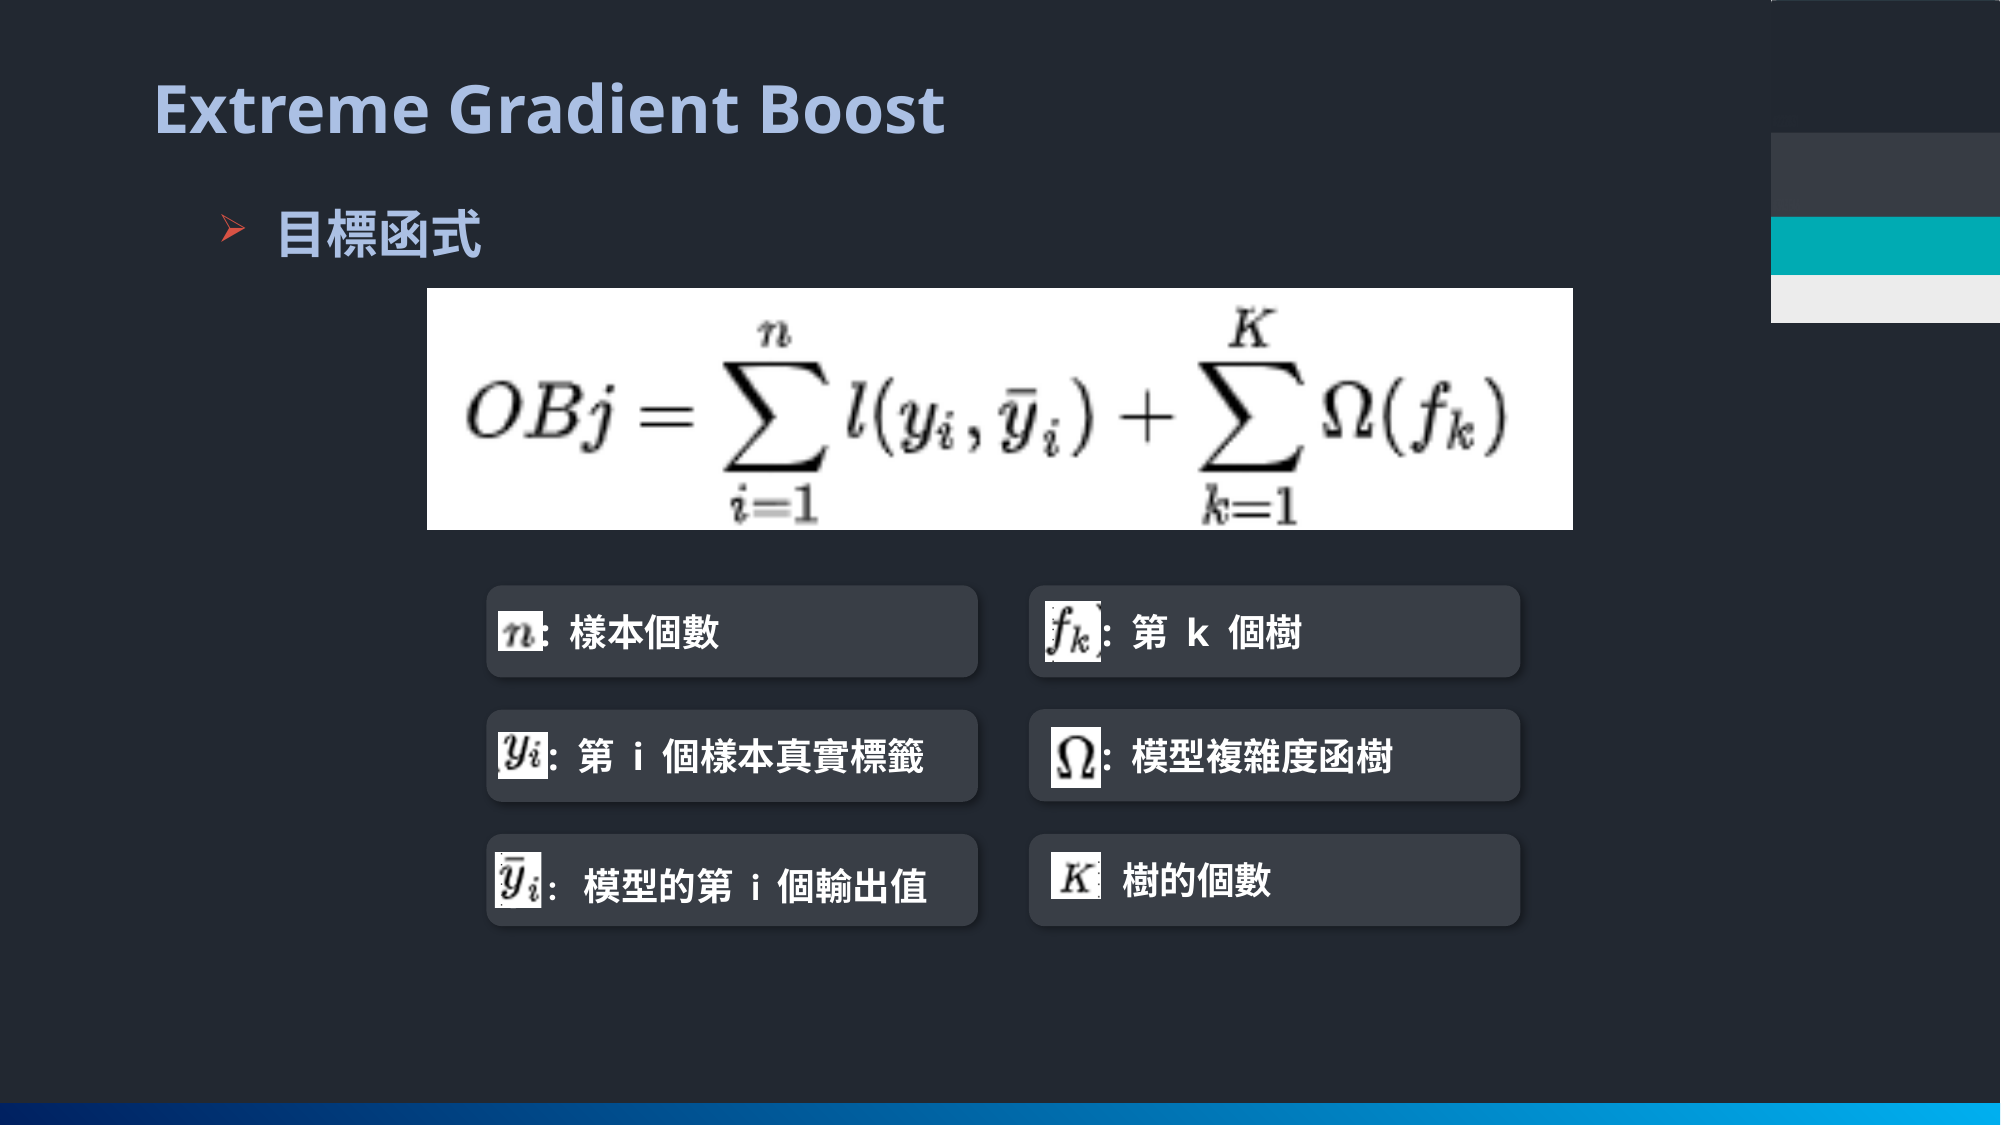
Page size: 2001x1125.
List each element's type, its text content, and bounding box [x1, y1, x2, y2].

text_box 目標函式 [203, 194, 498, 272]
text_box Yi : 第 i 個樣本真實標籤 [485, 708, 979, 803]
picture [1045, 601, 1101, 662]
text_box ŷ : 模型的第 i 個輸出值 [485, 832, 979, 928]
text_box Extreme Gradient Boost [137, 59, 963, 154]
text_box Fk : 第 k 個樹 [1027, 584, 1522, 679]
picture [1770, 0, 2000, 323]
picture [497, 611, 543, 651]
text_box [1028, 833, 1521, 927]
text_box n : 樣本個數 [485, 584, 979, 679]
picture [426, 288, 1573, 530]
picture [497, 732, 549, 779]
text_box Fk : 模型複雜度函樹 [1027, 708, 1522, 803]
picture [1050, 727, 1101, 788]
picture [494, 852, 542, 908]
